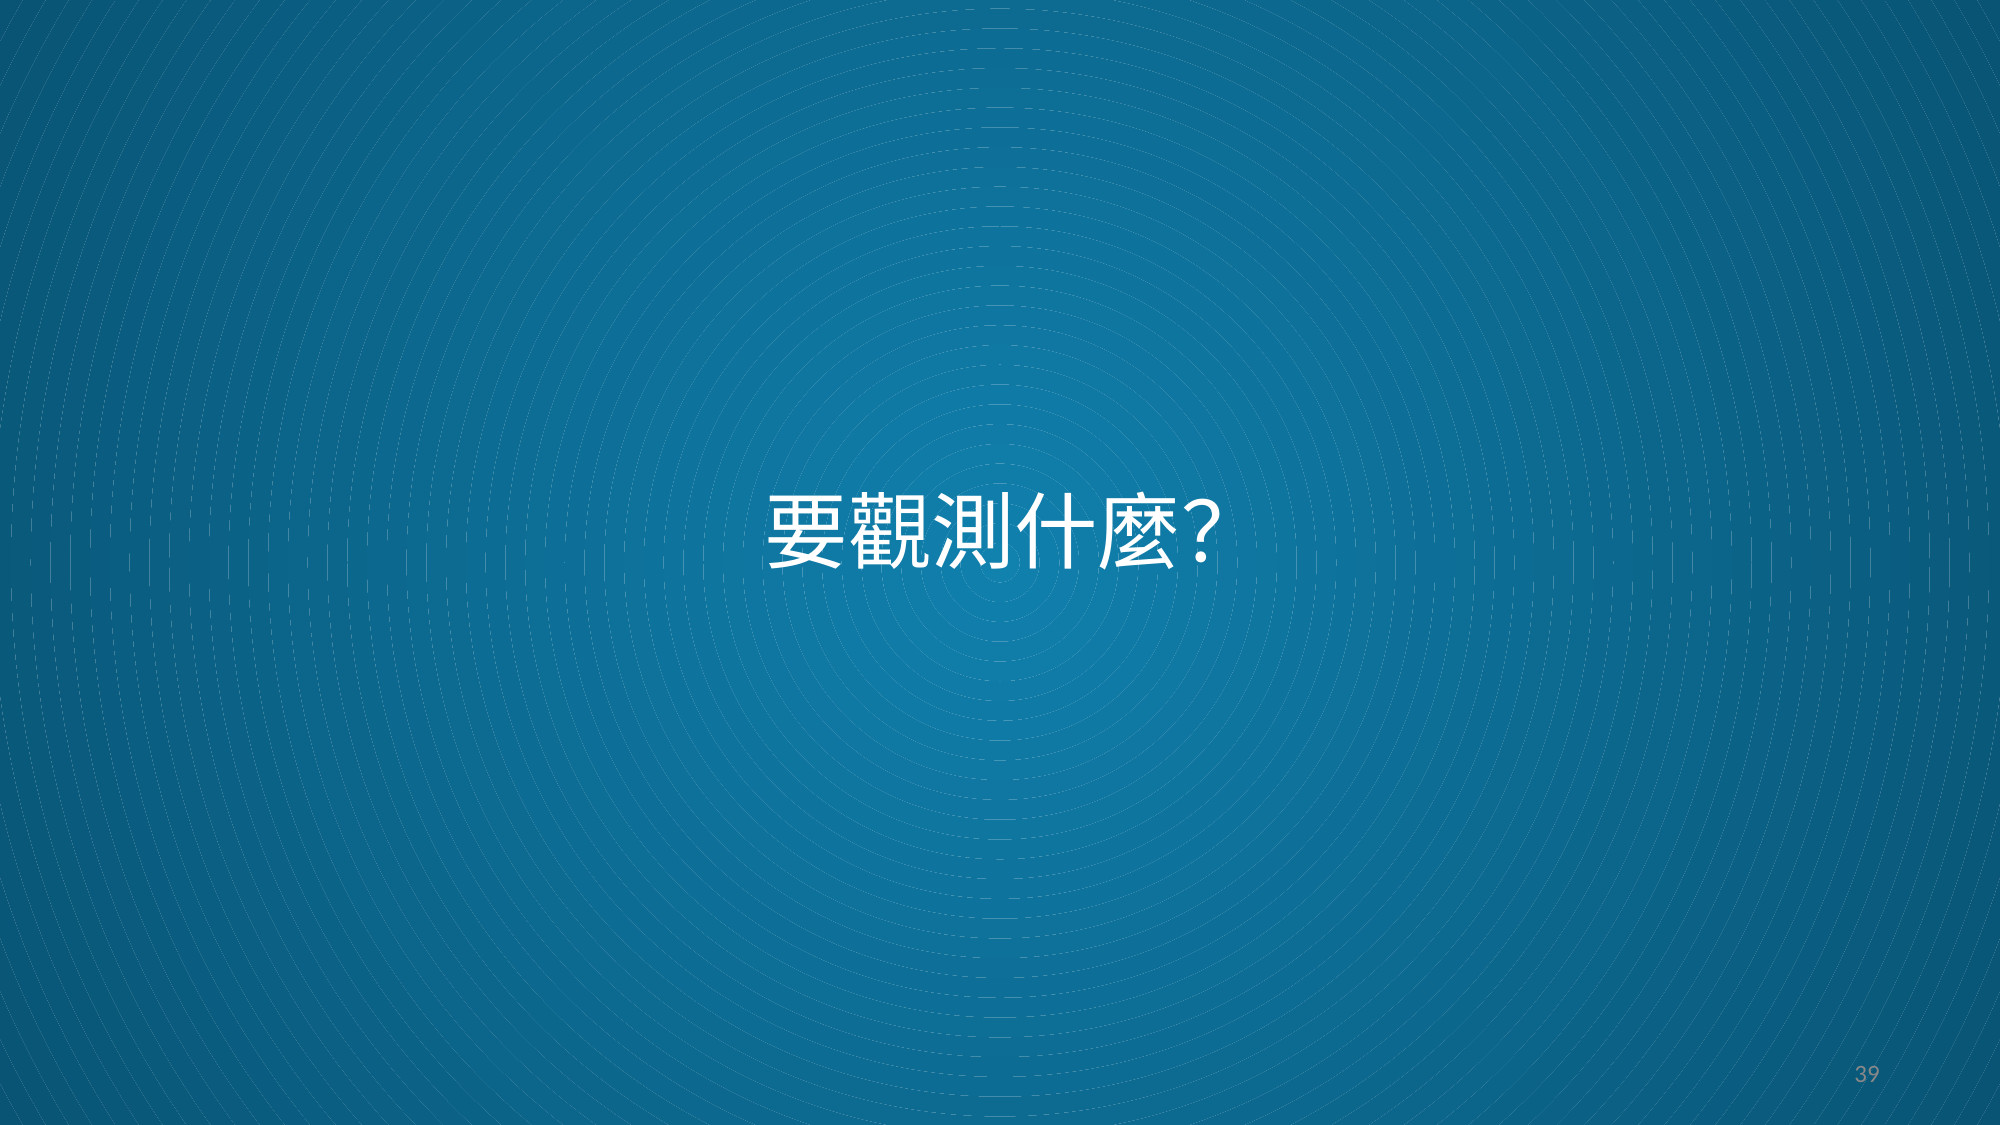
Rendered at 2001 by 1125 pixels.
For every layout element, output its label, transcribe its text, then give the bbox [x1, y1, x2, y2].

title 要觀測什麼？ [528, 470, 1502, 588]
slide_number 39 [1433, 1042, 1900, 1103]
